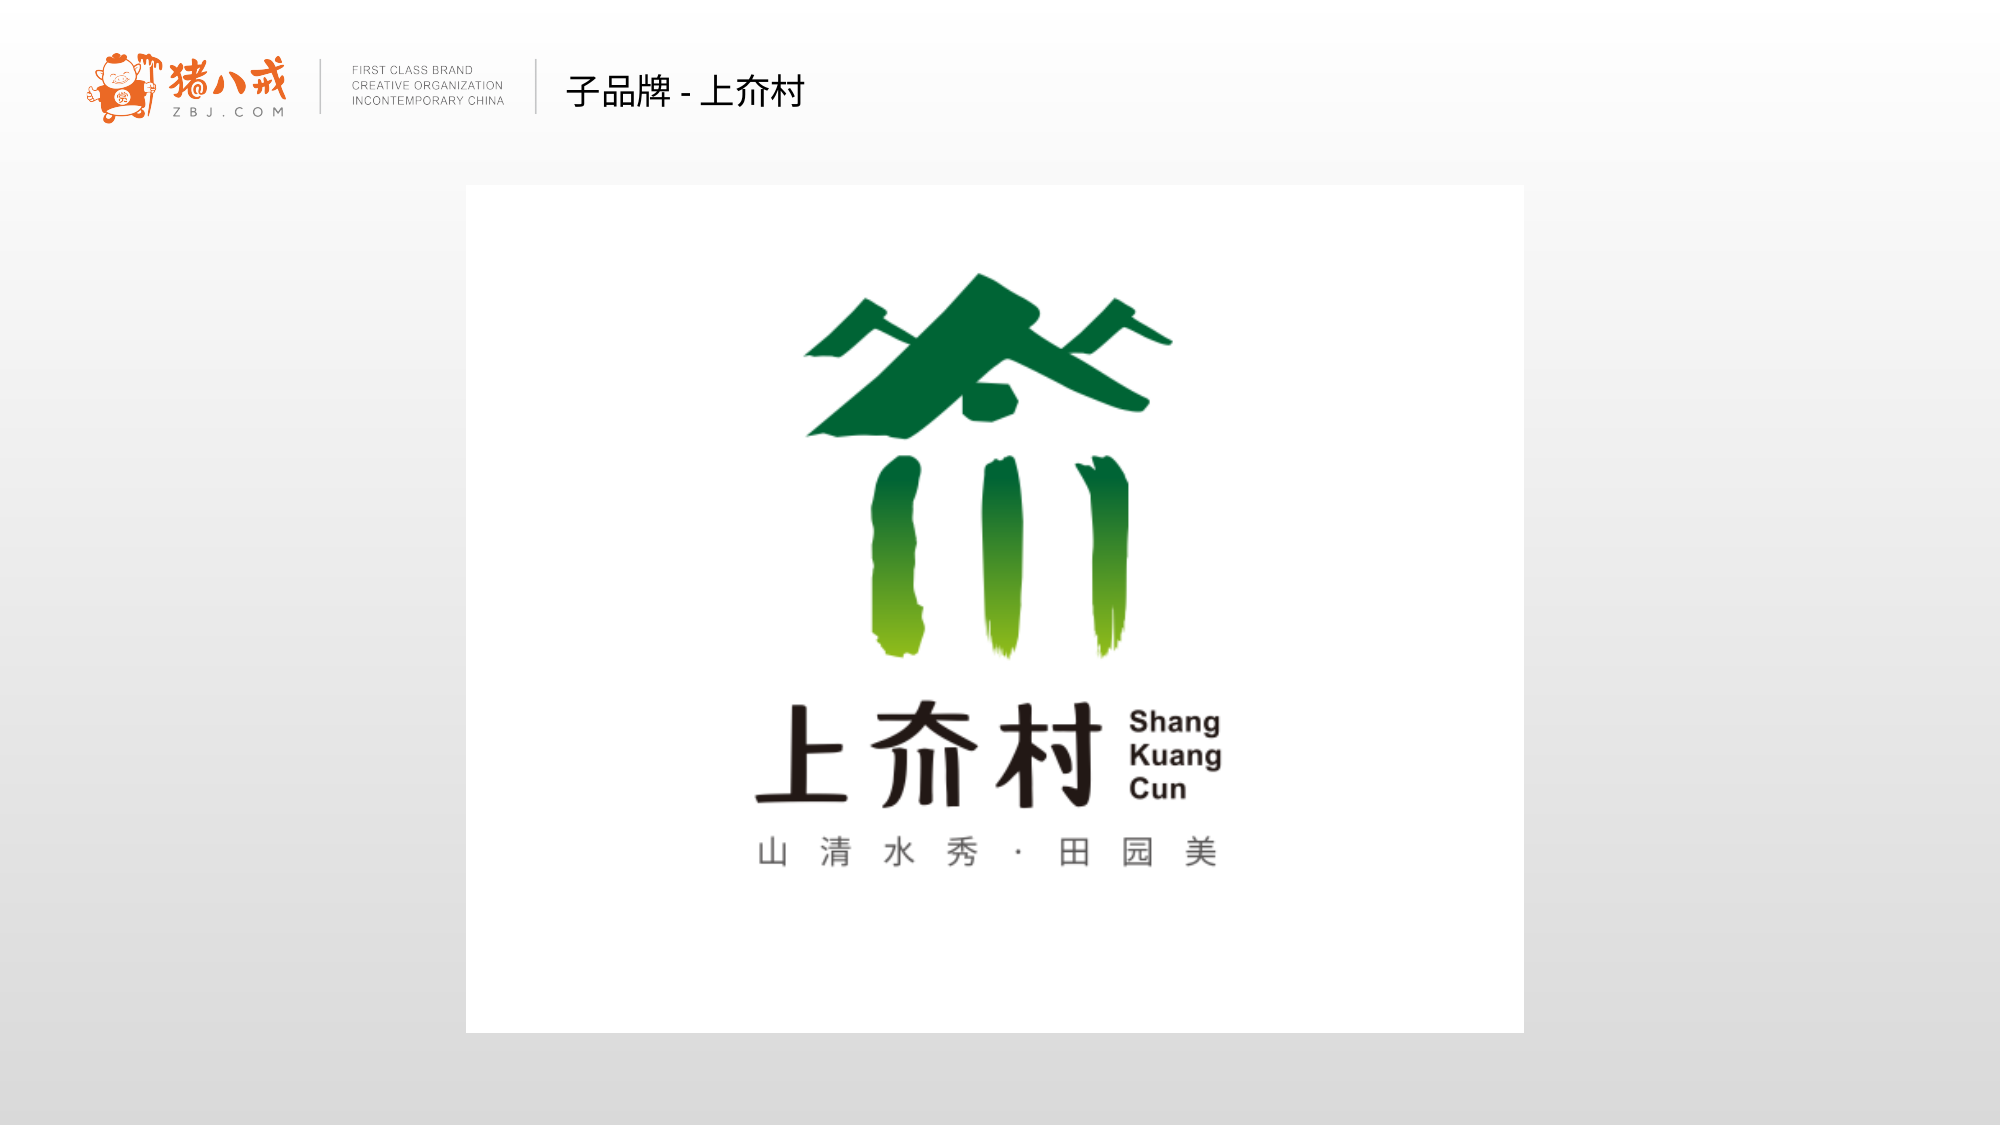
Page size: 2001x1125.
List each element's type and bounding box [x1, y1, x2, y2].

text_box [86, 49, 1073, 140]
picture [466, 184, 1524, 1033]
